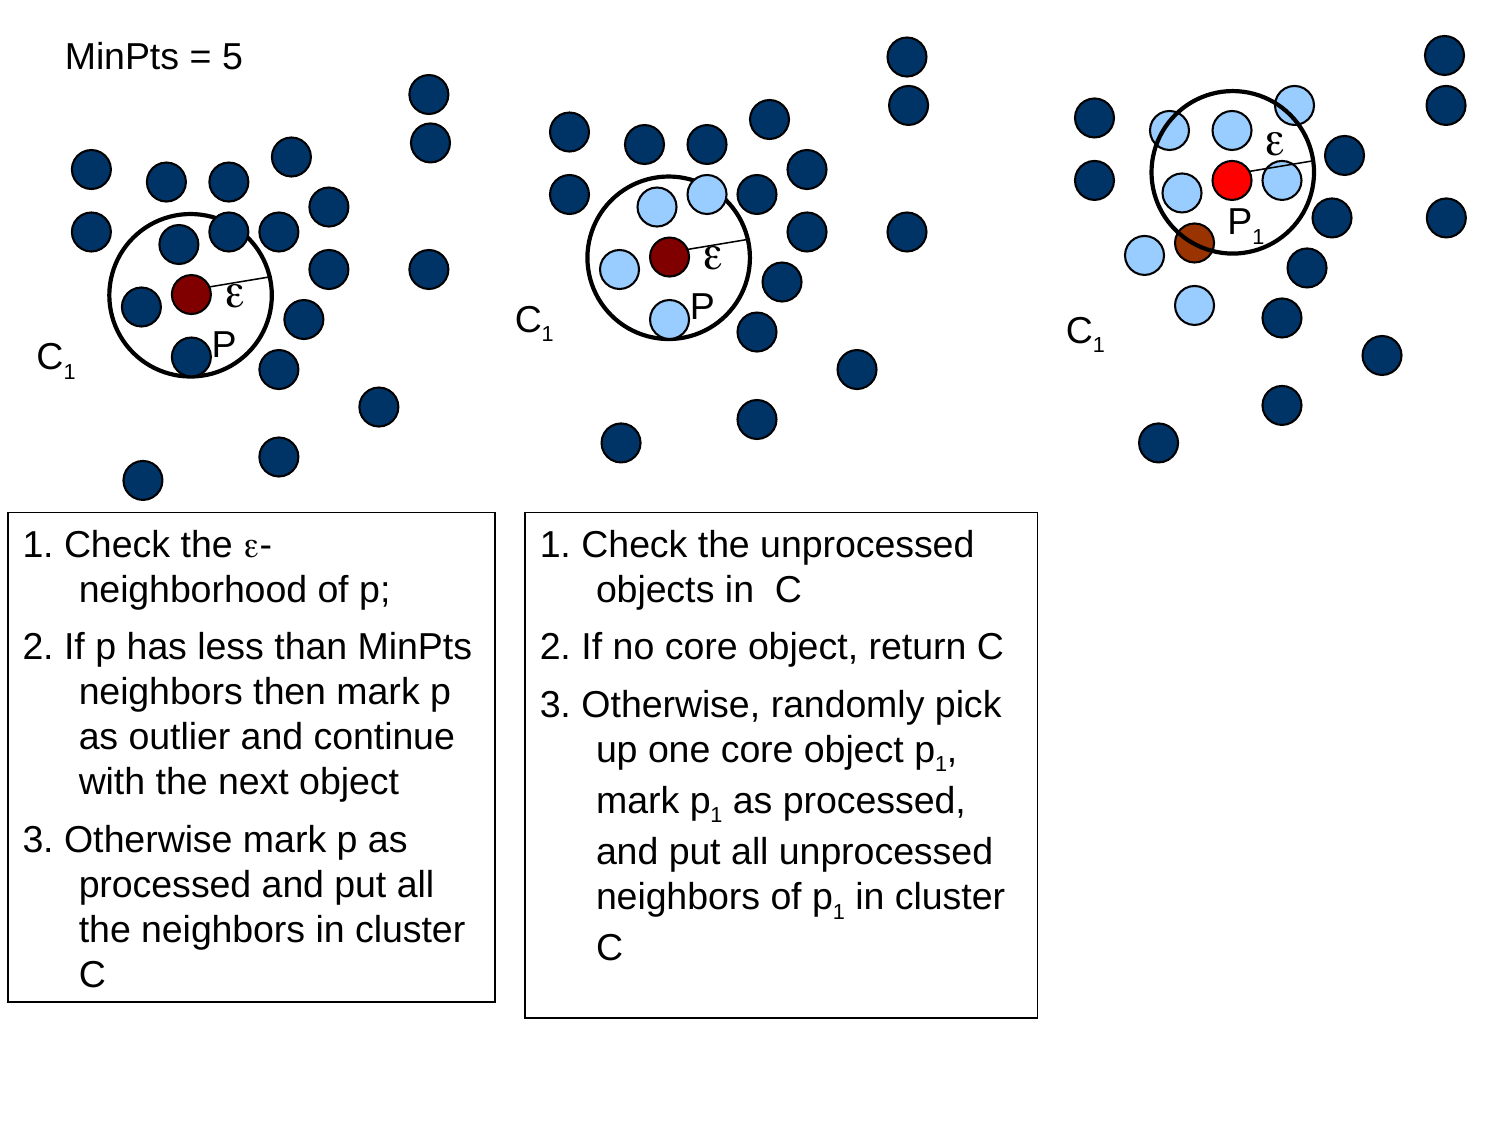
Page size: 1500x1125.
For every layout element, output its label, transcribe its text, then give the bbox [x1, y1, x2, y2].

text_box [787, 212, 827, 252]
text_box [887, 212, 927, 252]
text_box [409, 75, 449, 115]
text_box [737, 174, 777, 215]
text_box [209, 212, 249, 249]
text_box MinPts = 5 [50, 24, 463, 85]
text_box [750, 99, 790, 140]
text_box  [687, 212, 727, 274]
text_box [209, 162, 249, 202]
text_box [549, 112, 590, 152]
text_box [259, 350, 299, 390]
text_box [409, 249, 449, 290]
text_box  [209, 249, 248, 312]
text_box [284, 299, 324, 340]
text_box [600, 249, 640, 290]
text_box [650, 299, 682, 340]
text_box P [674, 274, 738, 335]
text_box [837, 350, 877, 390]
text_box [109, 214, 217, 377]
text_box [71, 212, 111, 252]
text_box [787, 149, 827, 190]
text_box [687, 174, 727, 212]
text_box [718, 200, 750, 301]
text_box [687, 125, 727, 164]
text_box [637, 187, 677, 227]
text_box [121, 287, 161, 327]
text_box [171, 275, 209, 315]
text_box [309, 187, 349, 227]
text_box [650, 237, 687, 277]
text_box [259, 437, 299, 477]
text_box [624, 125, 665, 164]
text_box [309, 249, 349, 290]
text_box [171, 337, 203, 377]
text_box [549, 174, 590, 215]
text_box [240, 237, 272, 338]
text_box [737, 312, 777, 352]
text_box [410, 123, 451, 163]
text_box [359, 387, 399, 427]
text_box [587, 176, 696, 339]
text_box [271, 137, 311, 177]
text_box 1. Check the unprocessed objects in C 2. If no core object, return C 3. Otherwise, randomly pick up one core object p1, mark p1 as processed, and put all unprocessed neighbors of p1 in cluster C [524, 512, 1038, 1019]
text_box P [196, 312, 260, 373]
text_box [601, 423, 641, 463]
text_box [1049, 35, 1466, 463]
text_box C1 [499, 287, 588, 354]
text_box [737, 399, 777, 440]
text_box [71, 149, 111, 190]
text_box [889, 85, 929, 125]
text_box C1 [21, 324, 110, 391]
text_box [159, 224, 199, 265]
text_box [762, 262, 802, 302]
text_box [887, 37, 927, 77]
text_box [123, 460, 163, 500]
text_box [146, 162, 186, 202]
text_box [259, 212, 299, 252]
text_box 1. Check the -neighborhood of p; 2. If p has less than MinPts neighbors then mark p as outlier and continue with the next object 3. Otherwise mark p as processed and put all the neighbors in cluster C [7, 512, 496, 1003]
